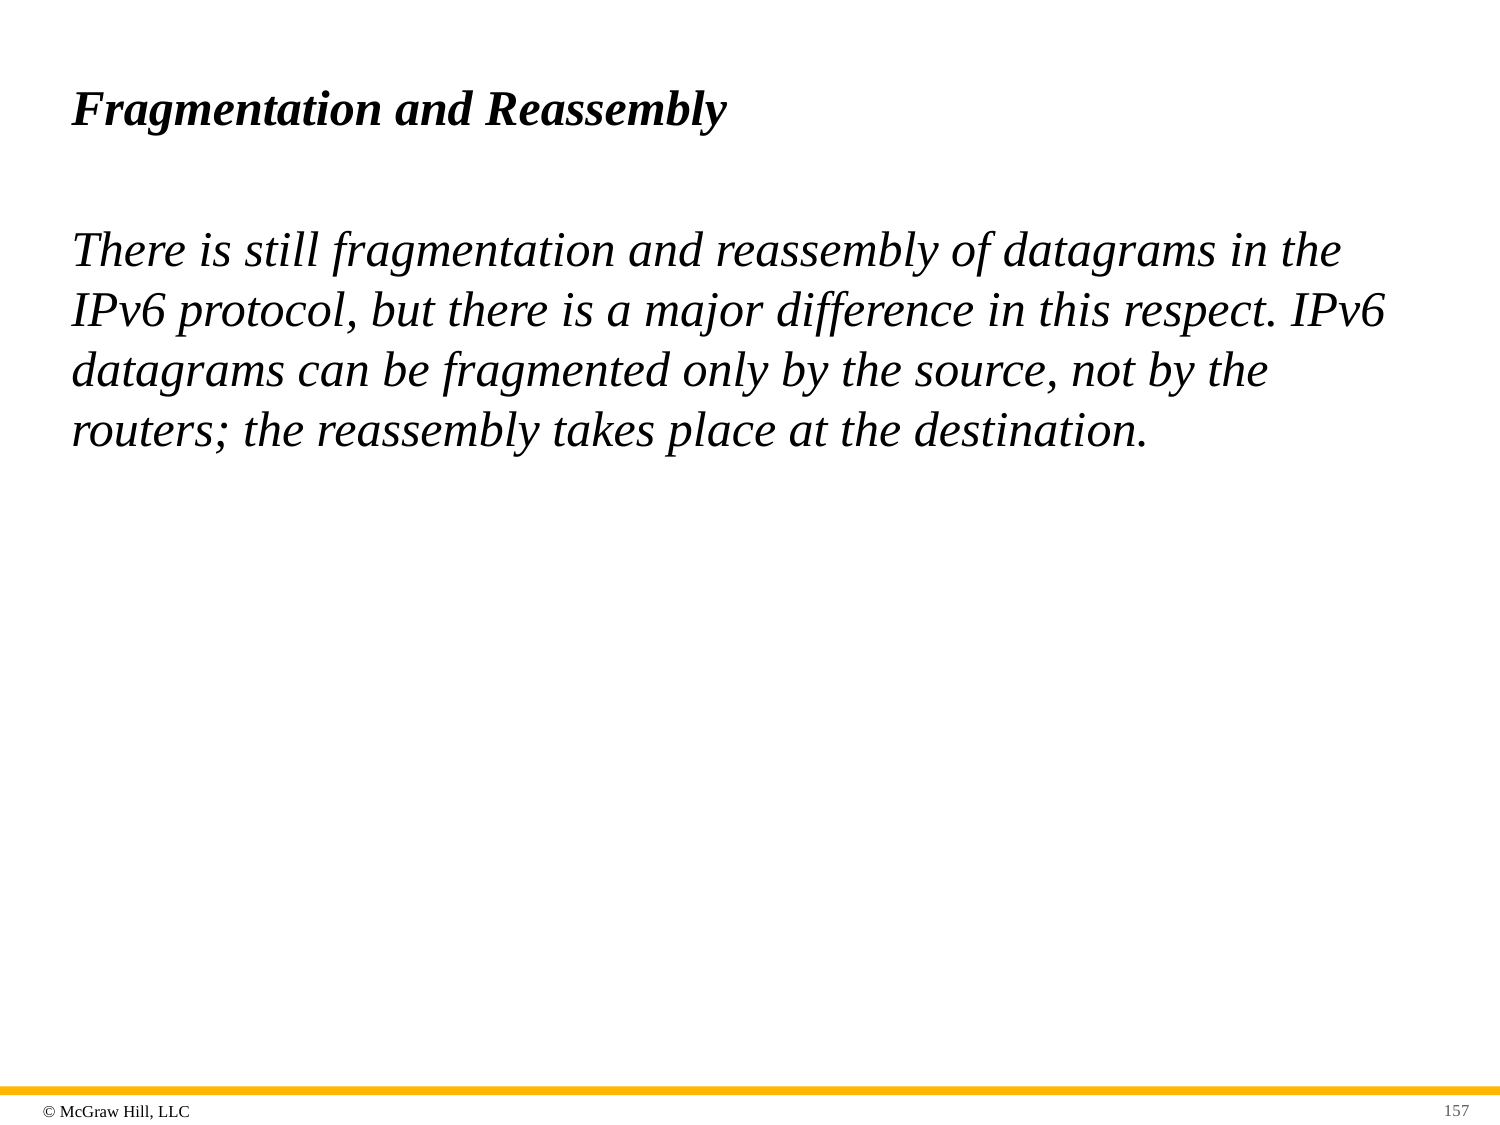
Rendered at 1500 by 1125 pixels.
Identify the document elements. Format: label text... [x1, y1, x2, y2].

title Fragmentation and Reassembly [56, 50, 1444, 162]
slide_number 157 [1418, 1096, 1477, 1123]
list There is still fragmentation and reassembly of datagrams in the IPv6 protocol, but there is a major difference in this respect. IPv6 datagrams can be fragmented only by the source, not by the routers; the reassembly takes place at the destination. [56, 209, 1444, 1043]
